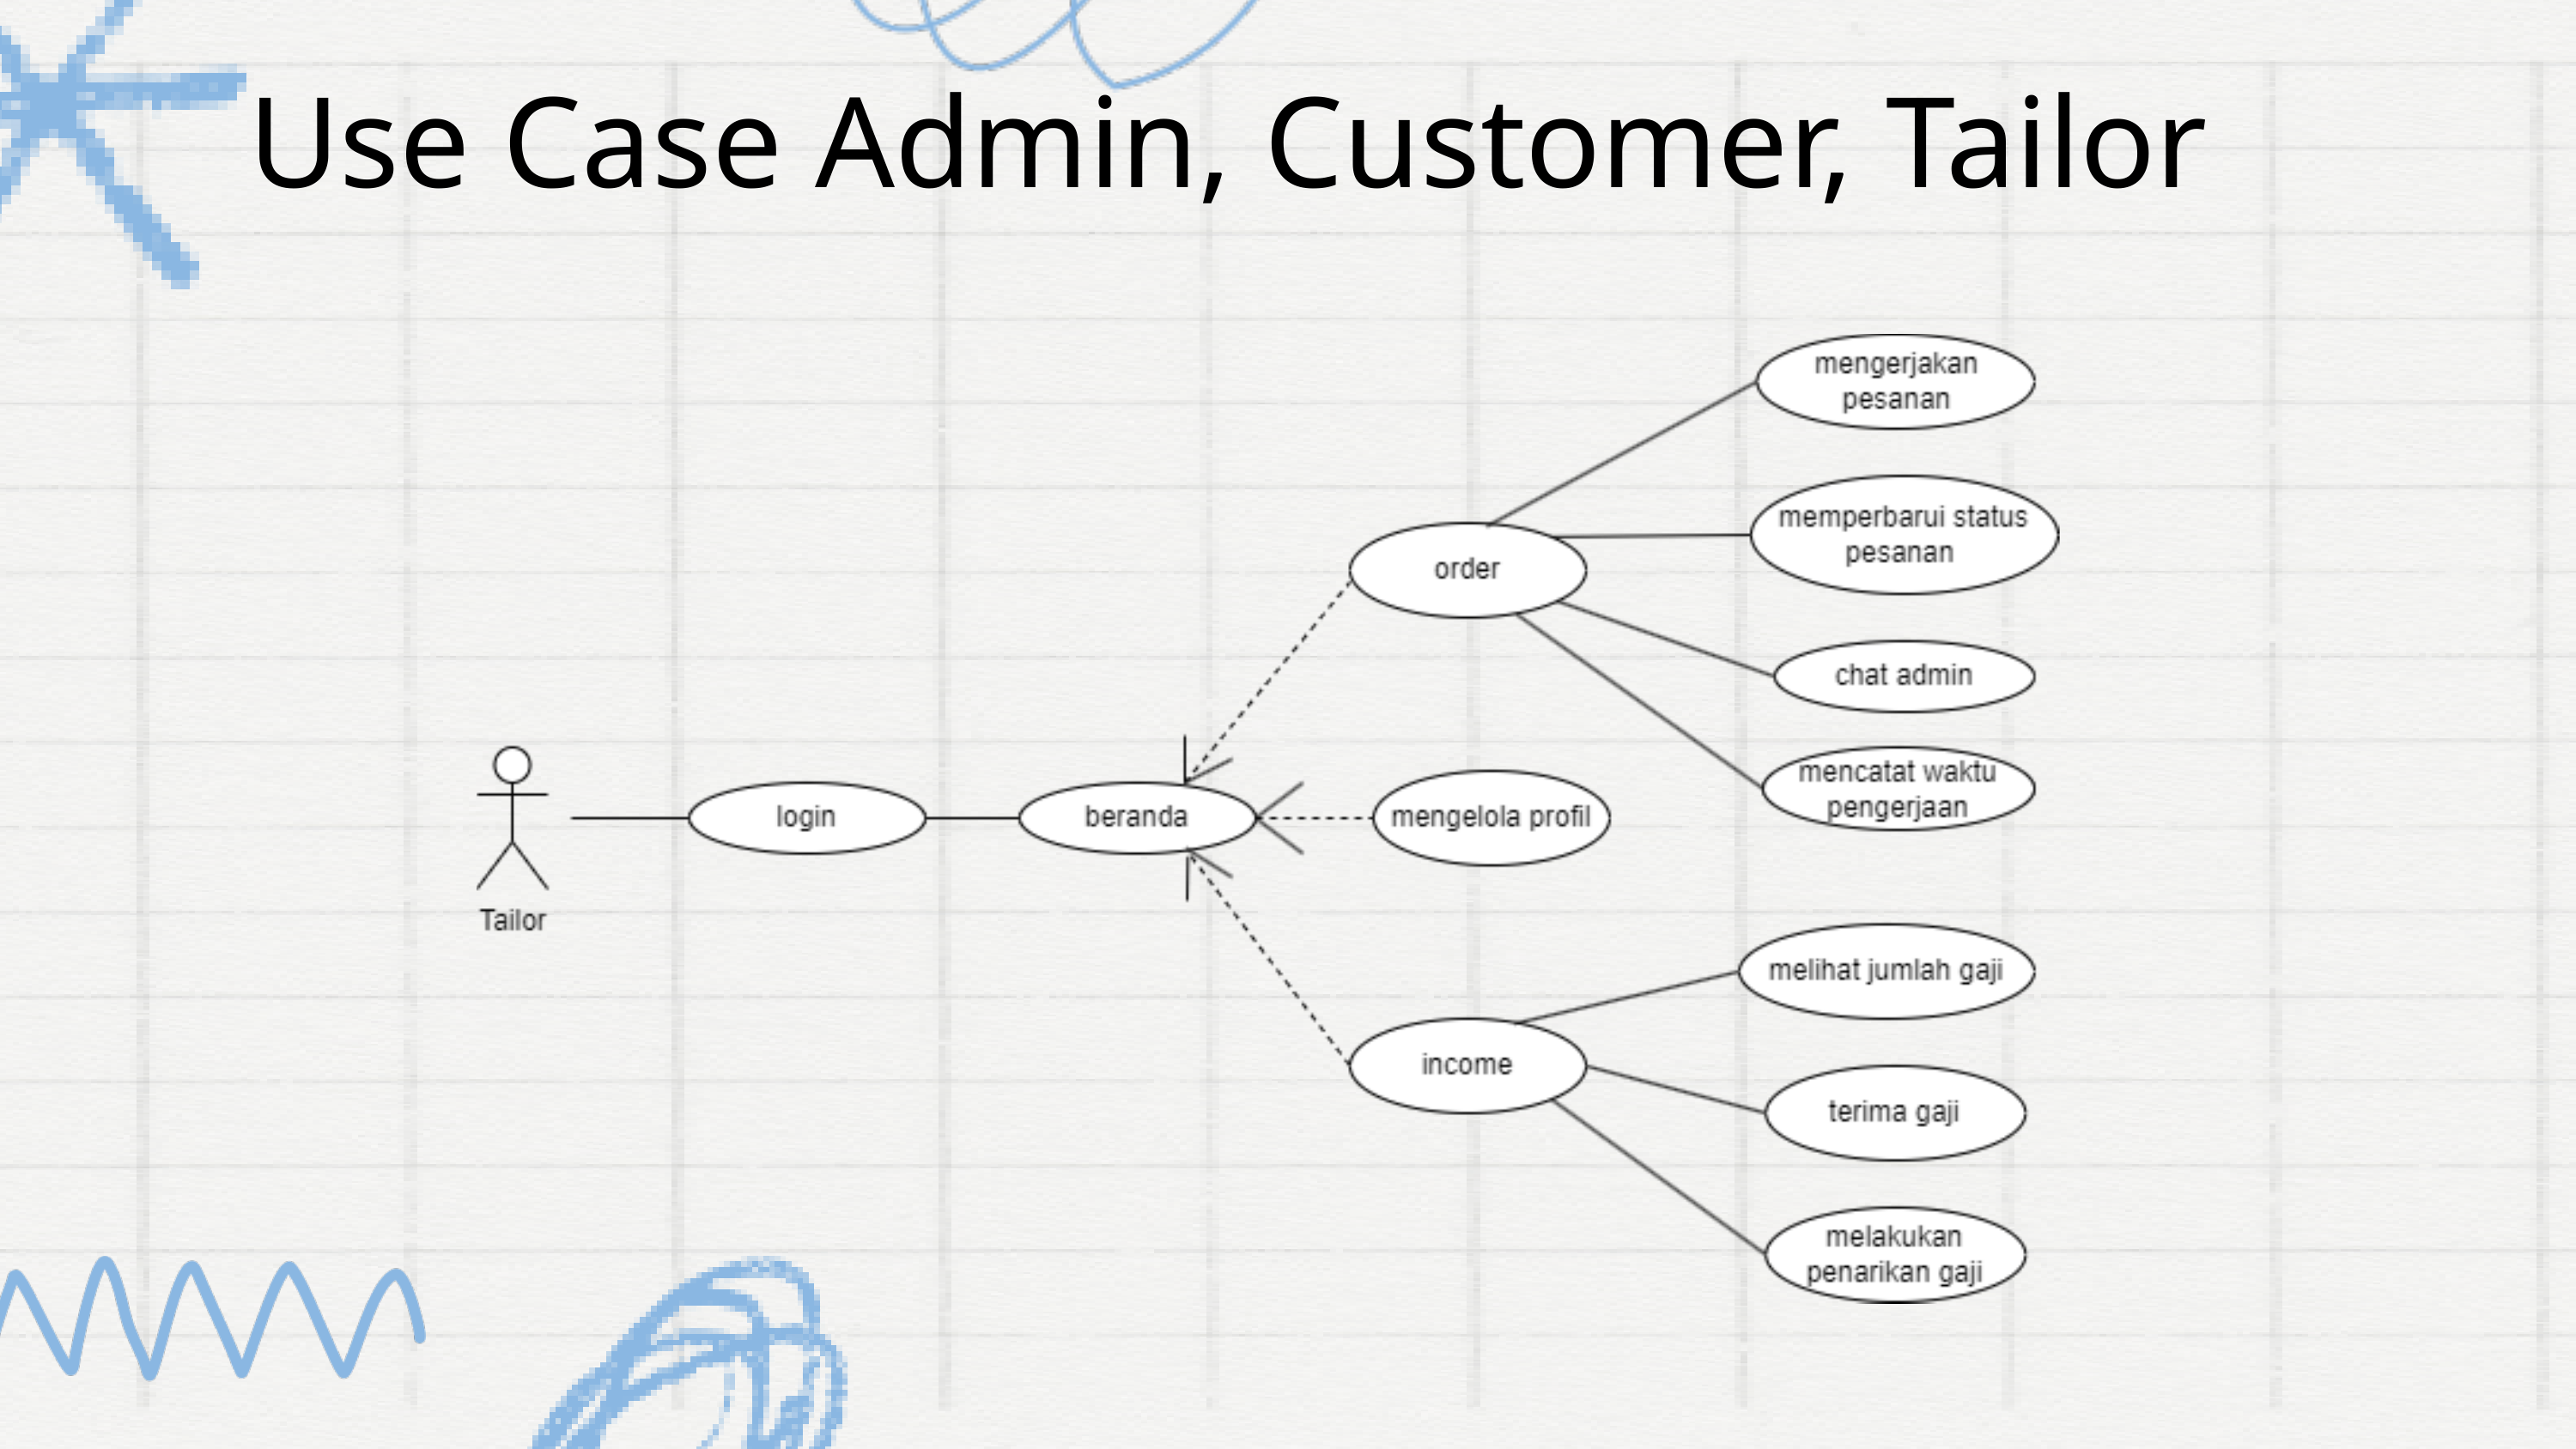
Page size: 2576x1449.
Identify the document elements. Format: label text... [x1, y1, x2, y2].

text_box [483, 1304, 848, 1449]
text_box [0, 1256, 426, 1391]
text_box [0, 0, 246, 289]
text_box [477, 334, 2060, 1304]
text_box [0, 0, 2576, 1449]
text_box Use Case Admin, Customer, Tailor [248, 91, 2328, 214]
text_box [707, 0, 1409, 93]
